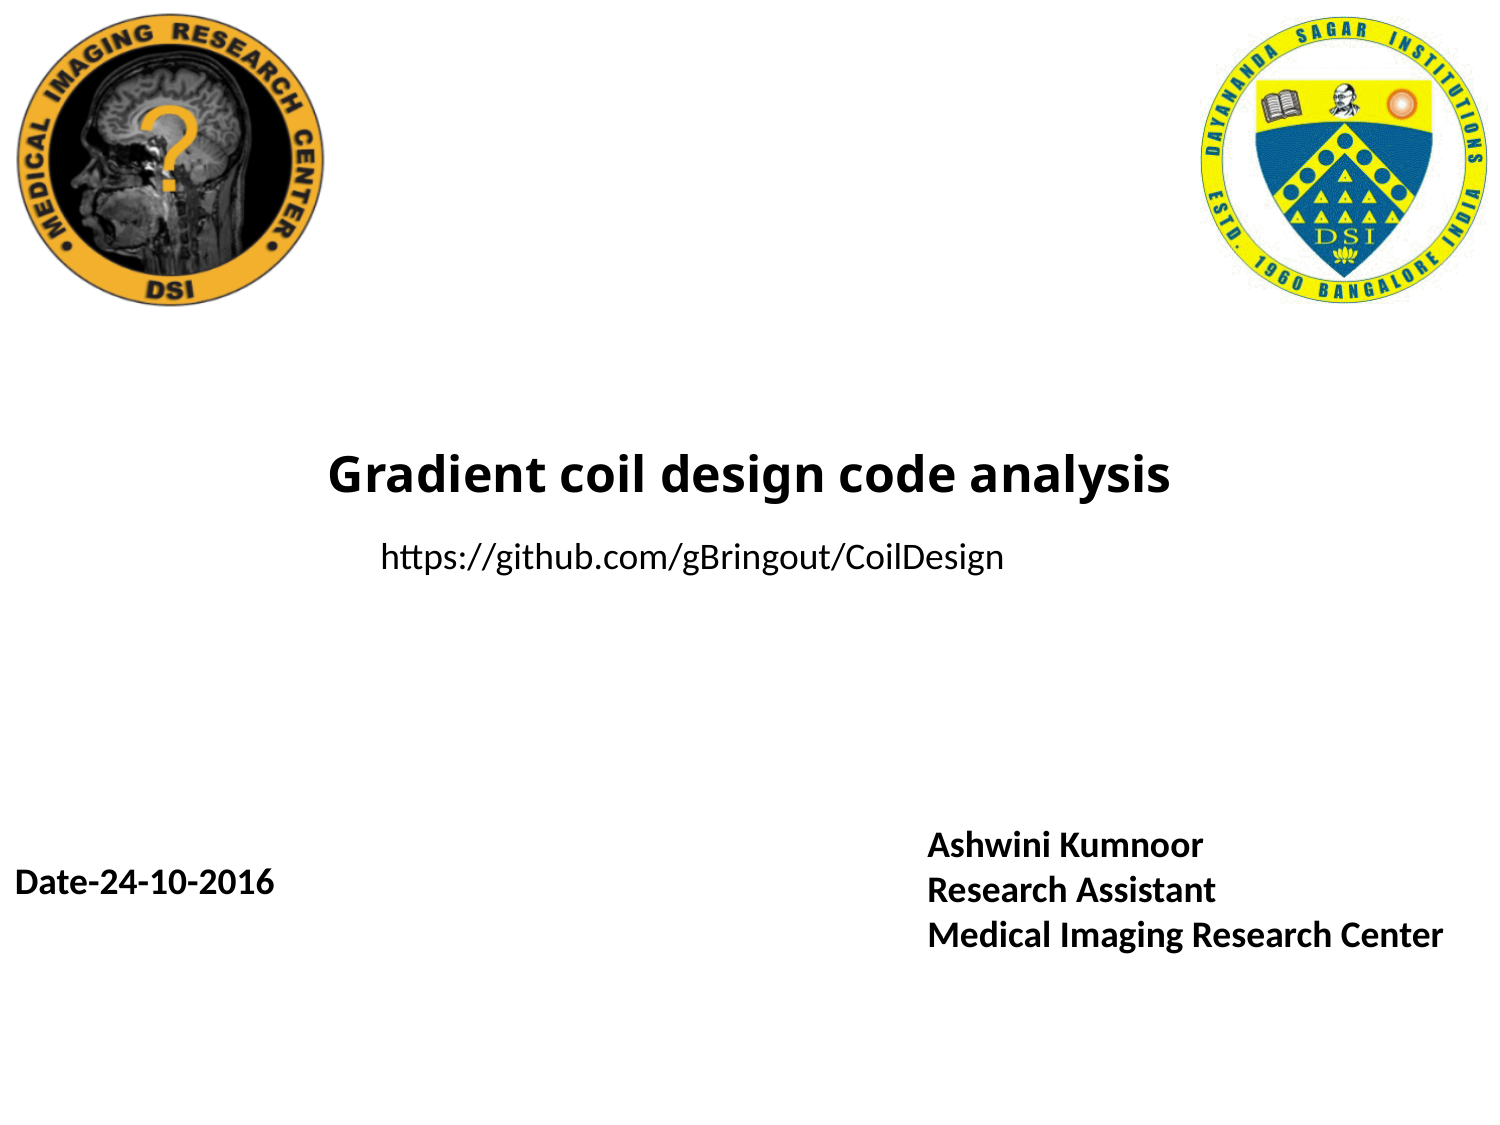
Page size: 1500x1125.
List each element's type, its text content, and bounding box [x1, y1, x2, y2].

text_box Ashwini Kumnoor Research Assistant Medical Imaging Research Center [912, 812, 1500, 963]
title Gradient coil design code analysis [200, 462, 1300, 542]
picture [7, 9, 333, 311]
text_box https://github.com/gBringout/CoilDesign [365, 524, 1178, 585]
text_box Date-24-10-2016 [0, 849, 475, 910]
picture [1199, 15, 1488, 304]
